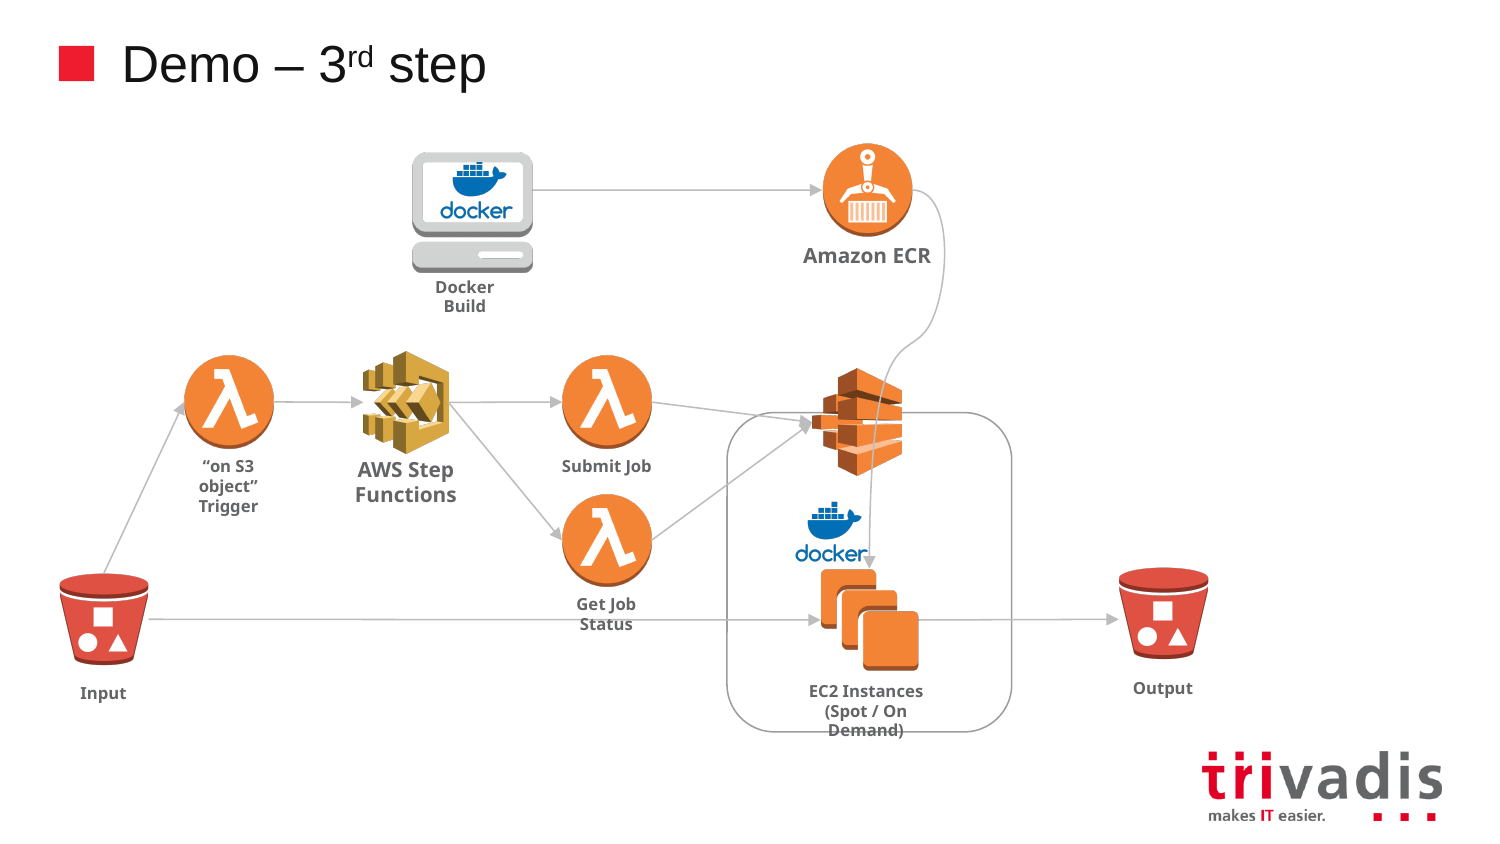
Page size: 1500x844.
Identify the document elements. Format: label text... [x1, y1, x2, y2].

picture [561, 493, 652, 588]
picture [775, 368, 919, 672]
text_box Output [1110, 677, 1216, 723]
picture [183, 355, 274, 449]
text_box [869, 189, 913, 566]
picture [821, 143, 913, 237]
text_box “on S3 object” Trigger [190, 456, 281, 502]
text_box [724, 629, 1014, 734]
text_box [918, 410, 1014, 617]
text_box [651, 422, 813, 541]
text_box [651, 401, 813, 421]
text_box Amazon ECR [918, 242, 935, 268]
text_box Amazon ECR [799, 242, 864, 268]
text_box Docker Build [412, 280, 518, 322]
picture [363, 350, 449, 454]
text_box Input [51, 683, 157, 729]
picture [59, 572, 149, 666]
text_box Get Job Status [554, 629, 659, 640]
picture [562, 355, 652, 449]
picture [1202, 751, 1442, 821]
picture [1118, 567, 1209, 661]
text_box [448, 402, 563, 541]
text_box EC2 Instances (Spot / On Demand) [794, 680, 938, 726]
title Demo – 3rd step [103, 20, 1442, 140]
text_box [103, 401, 185, 574]
text_box AWS Step Functions [318, 457, 443, 483]
text_box [724, 549, 815, 617]
picture [412, 132, 533, 273]
text_box Submit Job [567, 457, 646, 492]
text_box Get Job Status [554, 594, 659, 617]
